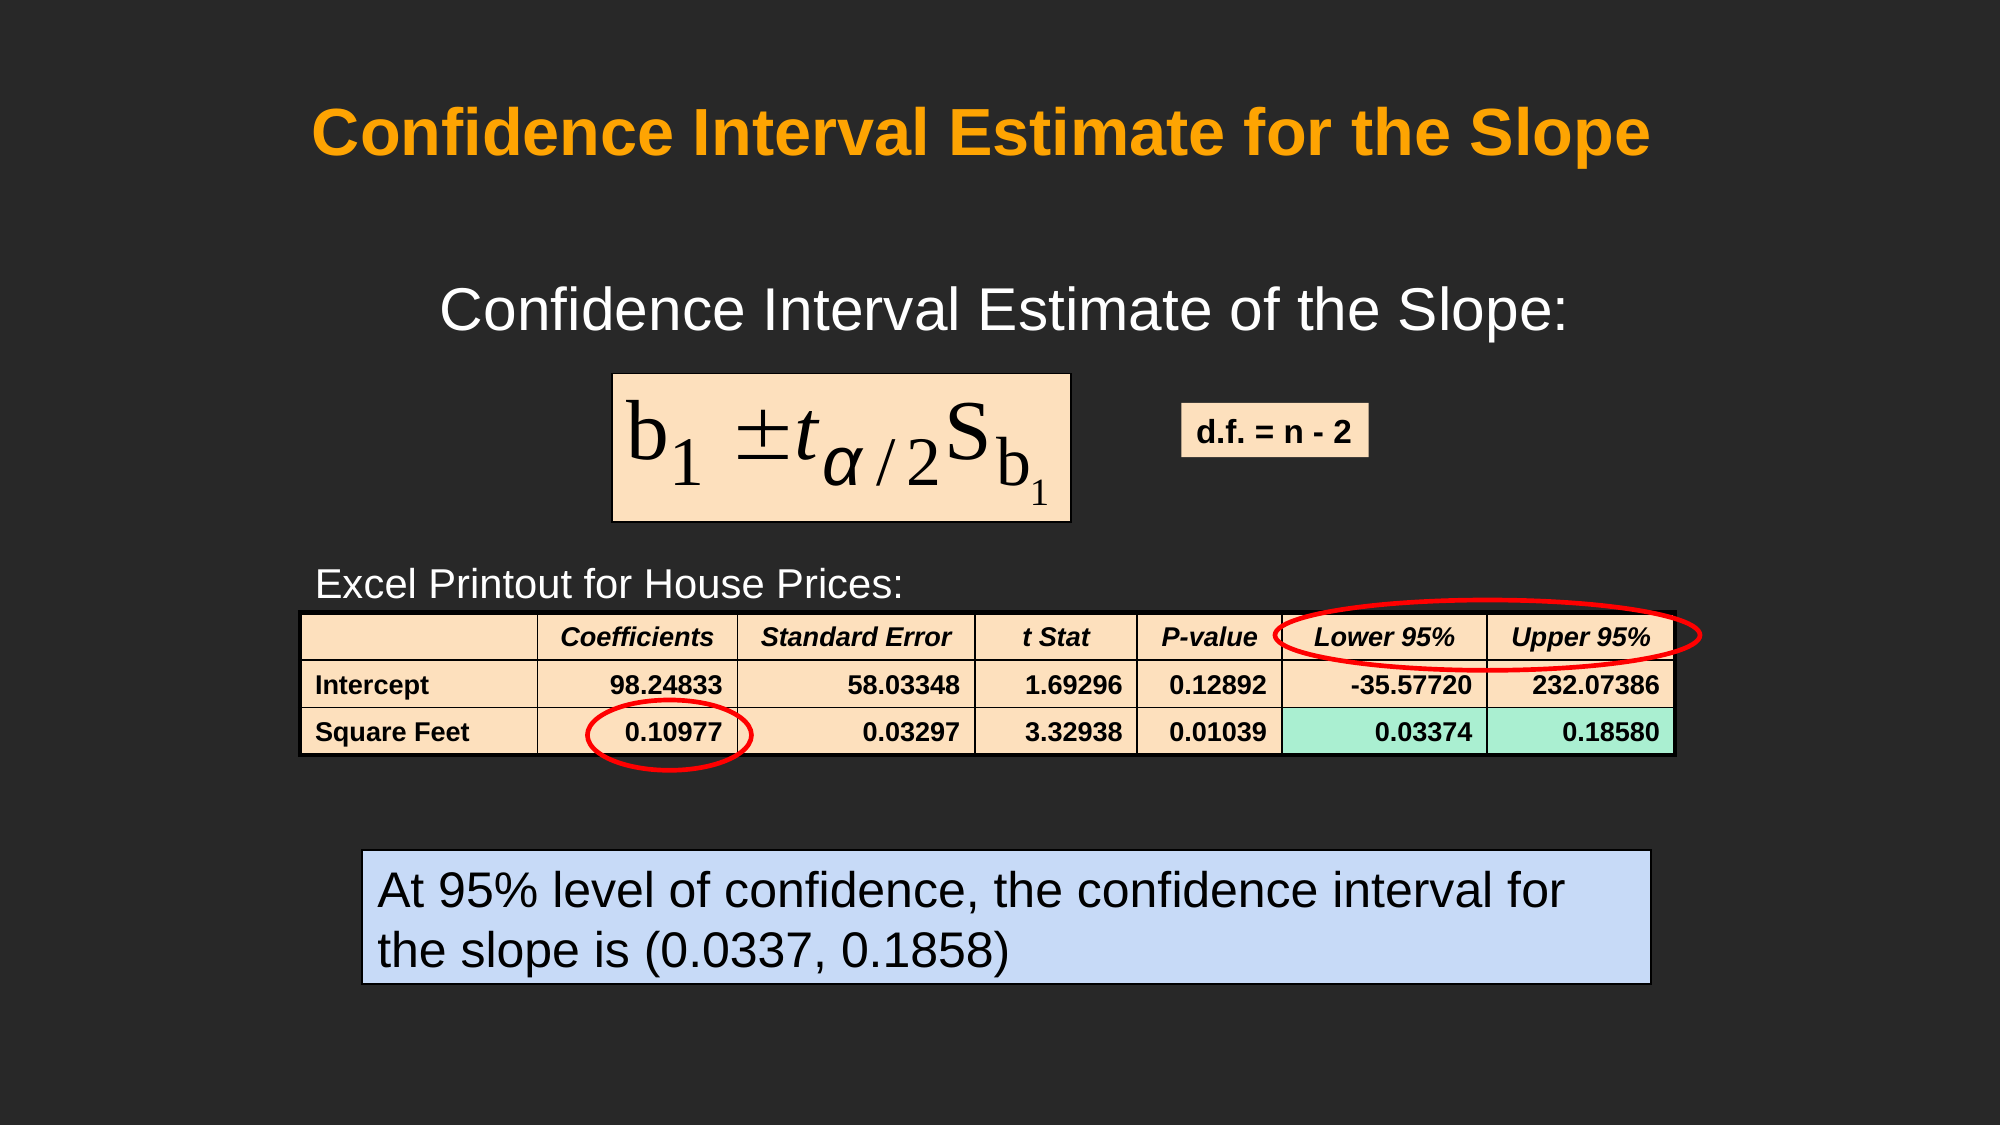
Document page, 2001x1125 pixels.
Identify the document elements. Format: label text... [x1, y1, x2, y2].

text_box d.f. = n - 2 [1181, 402, 1369, 458]
table_cell Intercept [302, 661, 537, 707]
table_cell 0.03374 [1283, 708, 1486, 753]
text_box At 95% level of confidence, the confidence interval for the slope is (0.0337, 0.1858) [362, 849, 1652, 985]
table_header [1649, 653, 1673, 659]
table_header Lower 95% [1283, 646, 1326, 659]
table_cell 98.24833 [538, 661, 737, 707]
table_header [302, 615, 537, 659]
table_header t Stat [976, 615, 1136, 659]
table_header P-value [1138, 615, 1281, 659]
table_cell -35.57720 [1283, 661, 1486, 707]
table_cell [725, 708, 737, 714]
table_header Standard Error [738, 615, 974, 659]
text_box Confidence Interval Estimate of the Slope: [425, 262, 1690, 350]
table_cell 3.32938 [976, 708, 1136, 753]
table_cell 0.01039 [1138, 708, 1281, 753]
table_header Coefficients [538, 615, 737, 659]
table_cell 232.07386 [1488, 661, 1673, 707]
table_cell 0.10977 [538, 708, 614, 753]
table_cell 58.03348 [738, 661, 974, 707]
table_cell 0.18580 [1488, 708, 1673, 753]
text_box [1275, 600, 1701, 671]
table_cell Square Feet [302, 708, 537, 753]
table_cell 0.03297 [738, 708, 974, 753]
table_cell 1.69296 [976, 661, 1136, 707]
text_box [587, 699, 752, 771]
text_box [612, 374, 1071, 522]
title Confidence Interval Estimate for the Slope [297, 12, 1675, 175]
table_cell 0.12892 [1138, 661, 1281, 707]
table_header Lower 95% [1283, 615, 1309, 625]
text_box Excel Printout for House Prices: [300, 549, 1040, 610]
